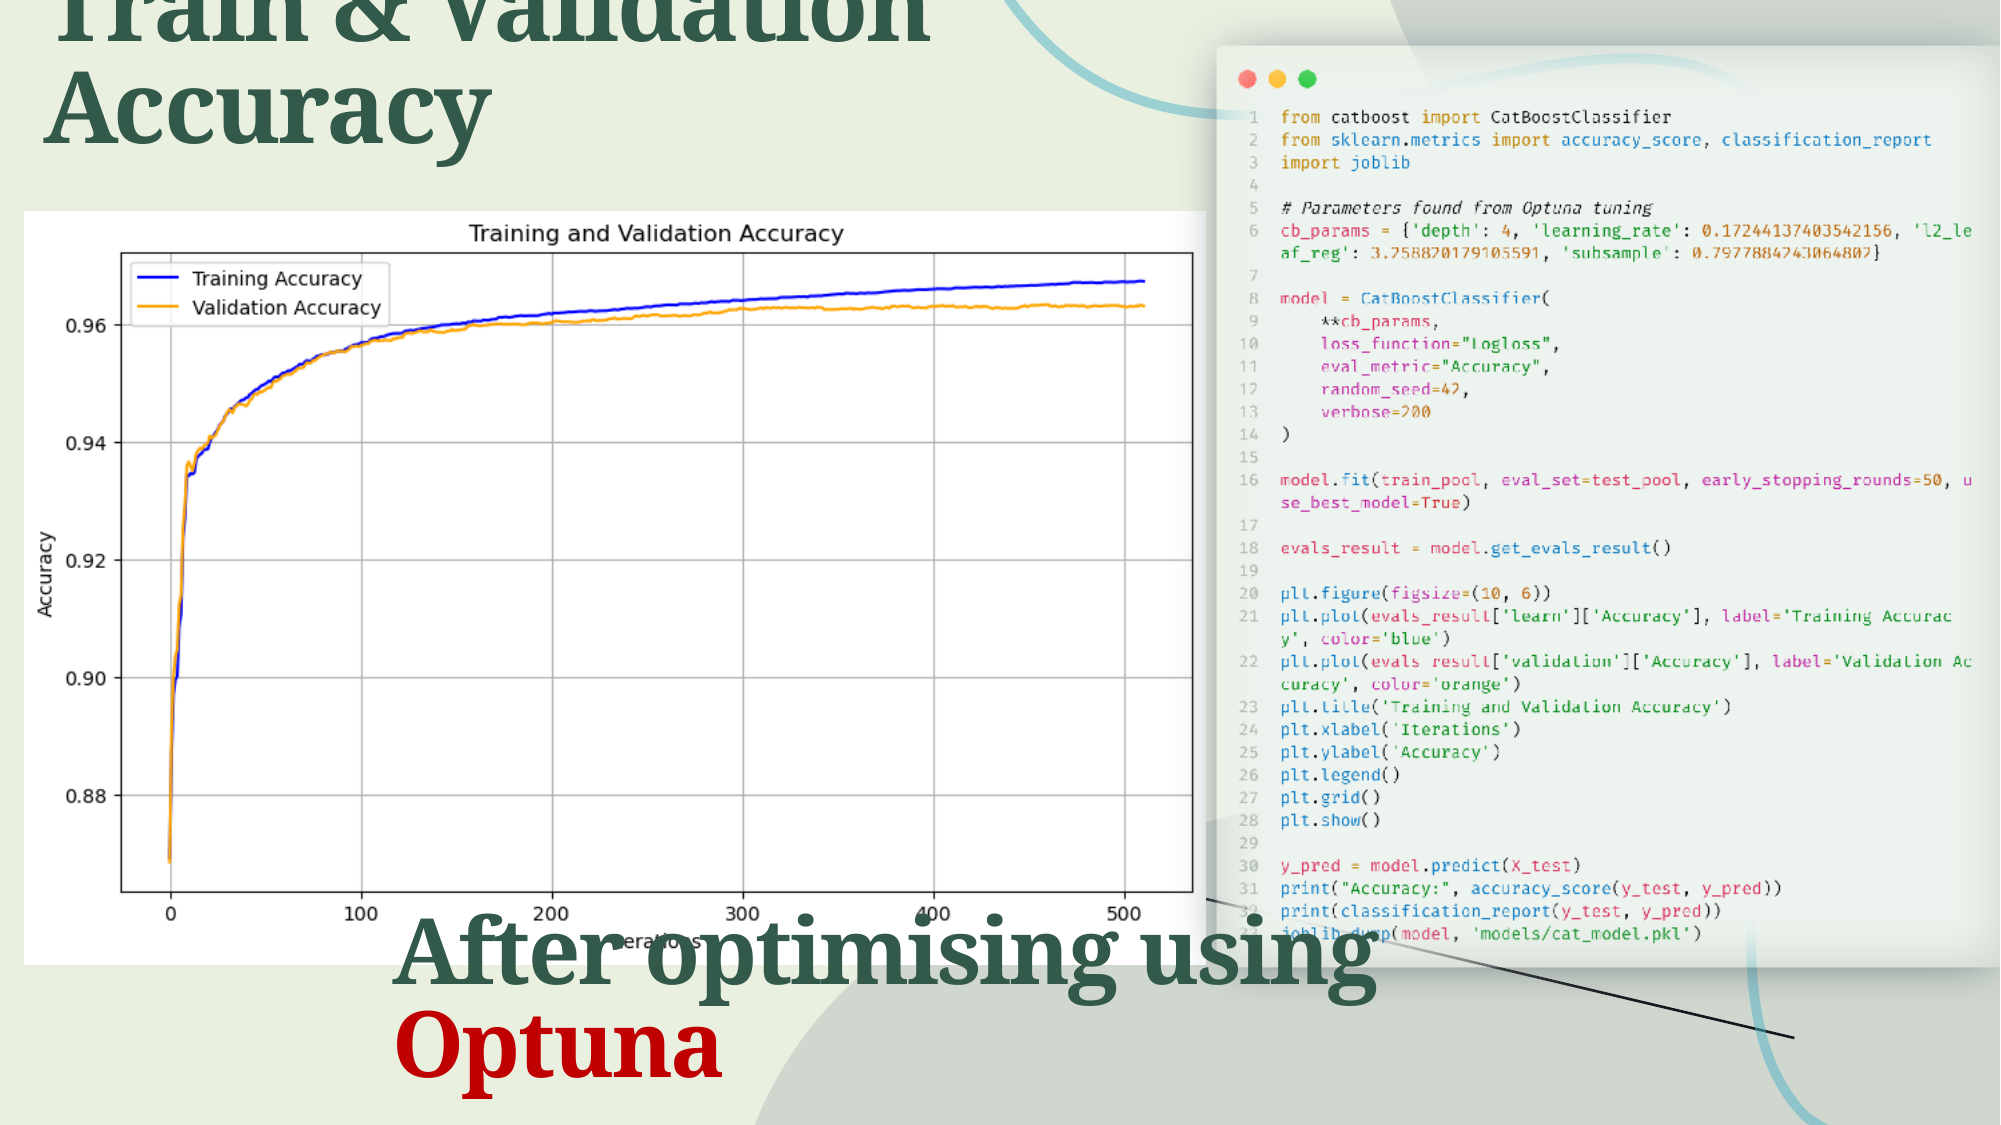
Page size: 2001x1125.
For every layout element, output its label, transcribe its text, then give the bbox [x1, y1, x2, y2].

title Train & Validation Accuracy [28, 21, 1169, 171]
picture [23, 0, 2000, 1014]
text_box After optimising using Optuna [377, 965, 1623, 1104]
